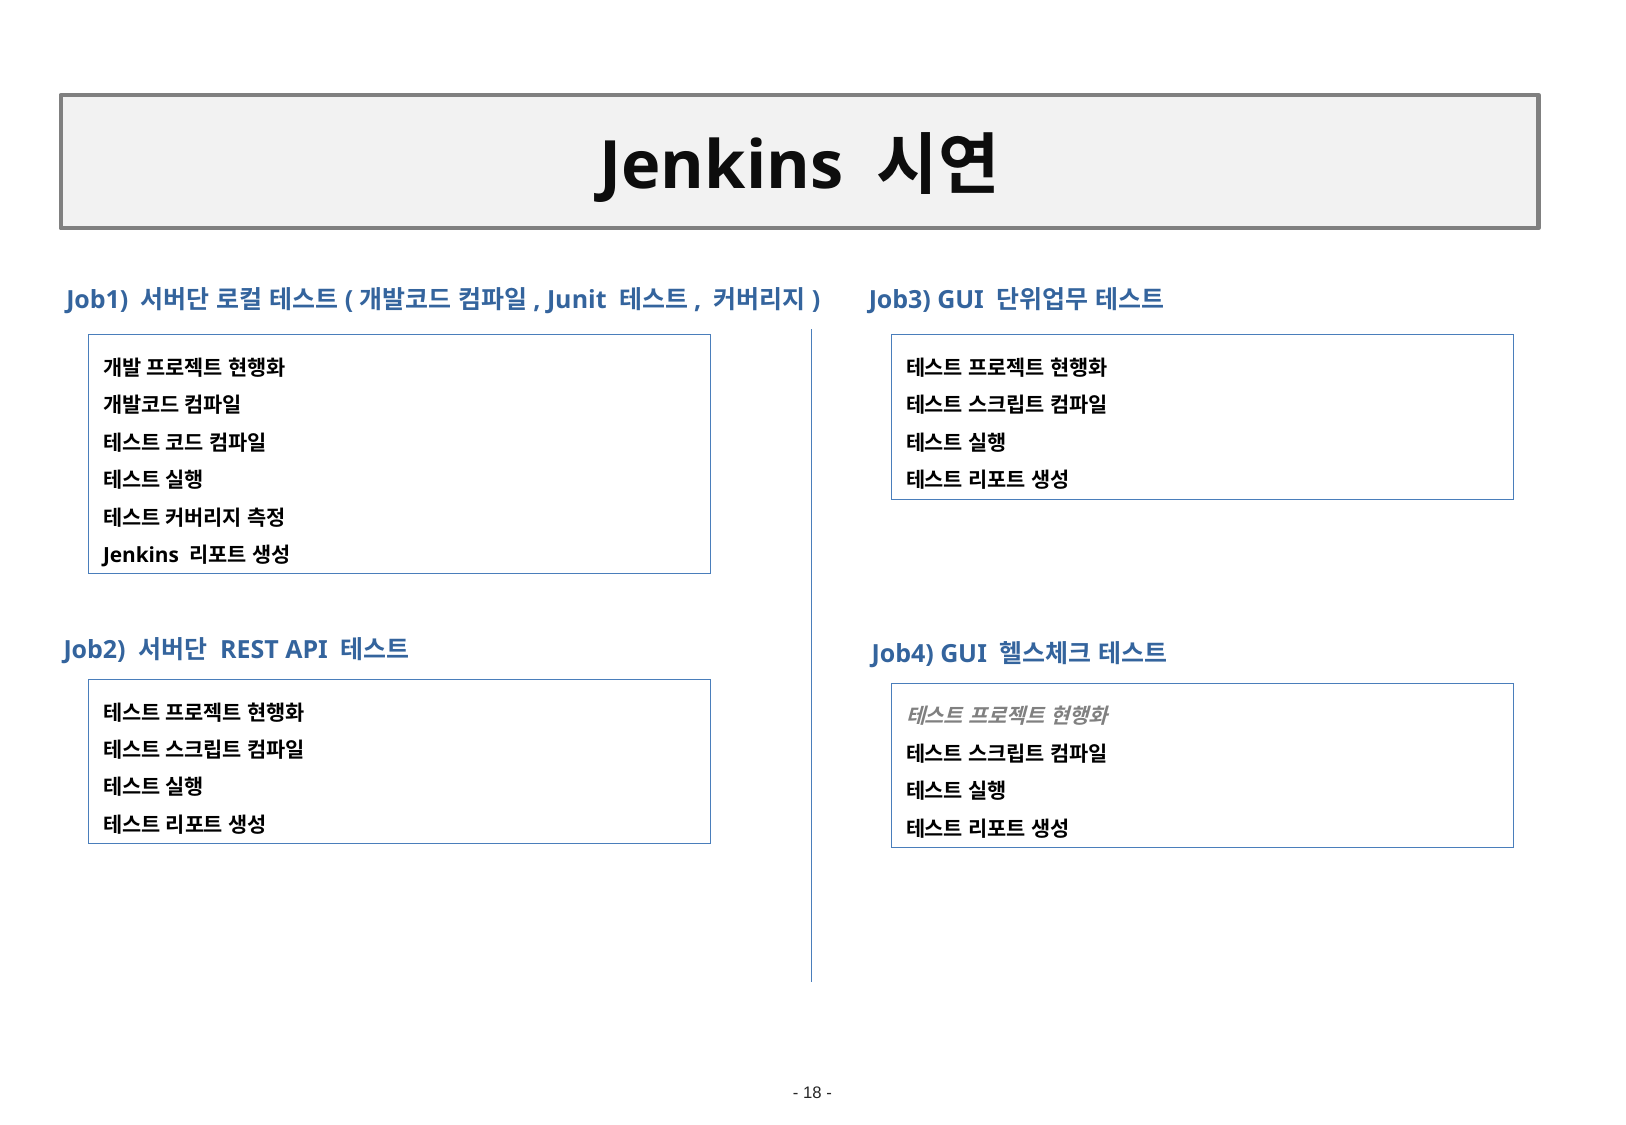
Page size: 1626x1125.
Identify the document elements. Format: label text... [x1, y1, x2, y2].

text_box Job1) 서버단 로컬 테스트(개발코드 컴파일, Junit 테스트, 커버리지) [51, 275, 836, 321]
text_box Job2) 서버단 REST API 테스트 [48, 626, 425, 672]
text_box 테스트 프로젝트 현행화 테스트 스크립트 컴파일 테스트 실행 테스트 리포트 생성 [88, 679, 711, 844]
text_box Job4) GUI 헬스체크 테스트 [856, 630, 1183, 676]
text_box 개발 프로젝트 현행화 개발코드 컴파일 테스트 코드 컴파일 테스트 실행 테스트 커버리지 측정 Jenkins 리포트 생성 [88, 334, 711, 574]
text_box Job3) GUI 단위업무 테스트 [854, 275, 1180, 321]
text_box 테스트 프로젝트 현행화 테스트 스크립트 컴파일 테스트 실행 테스트 리포트 생성 [891, 683, 1514, 848]
text_box 테스트 프로젝트 현행화 테스트 스크립트 컴파일 테스트 실행 테스트 리포트 생성 [891, 334, 1514, 500]
text_box Jenkins 시연 [59, 93, 1541, 230]
